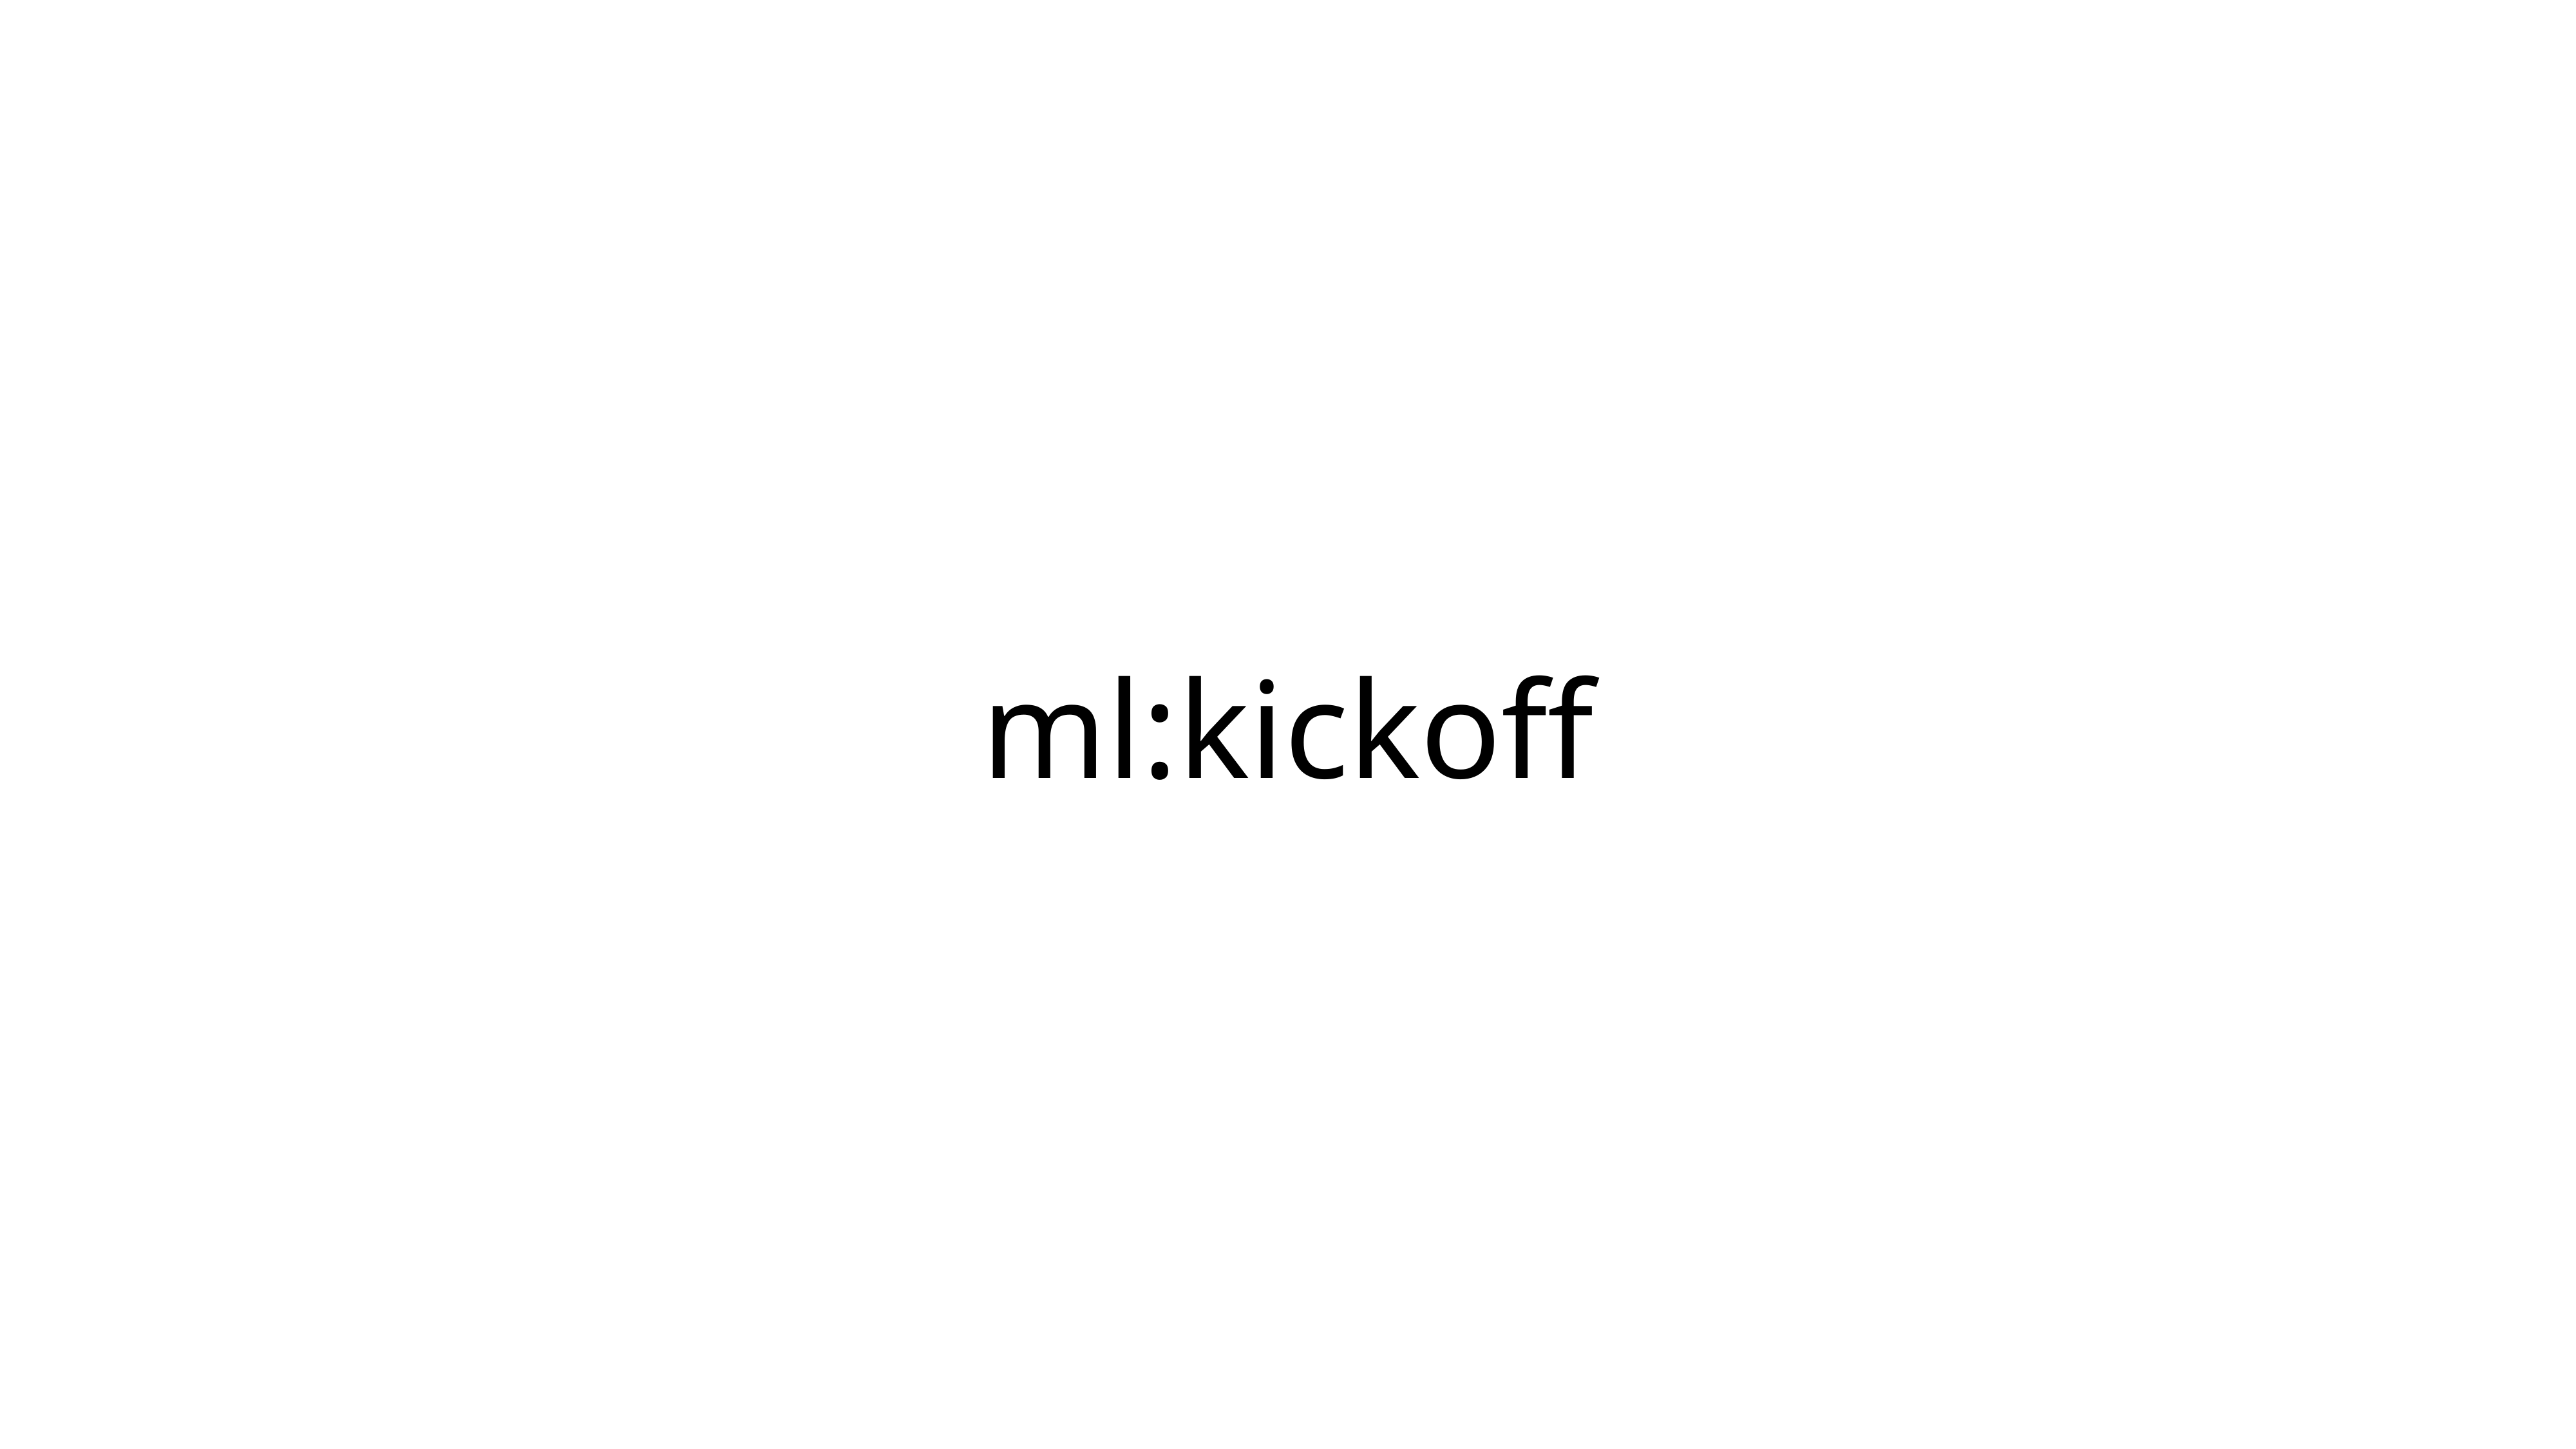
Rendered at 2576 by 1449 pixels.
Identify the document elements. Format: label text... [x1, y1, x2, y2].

text_box ml:kickoff [974, 636, 1602, 813]
